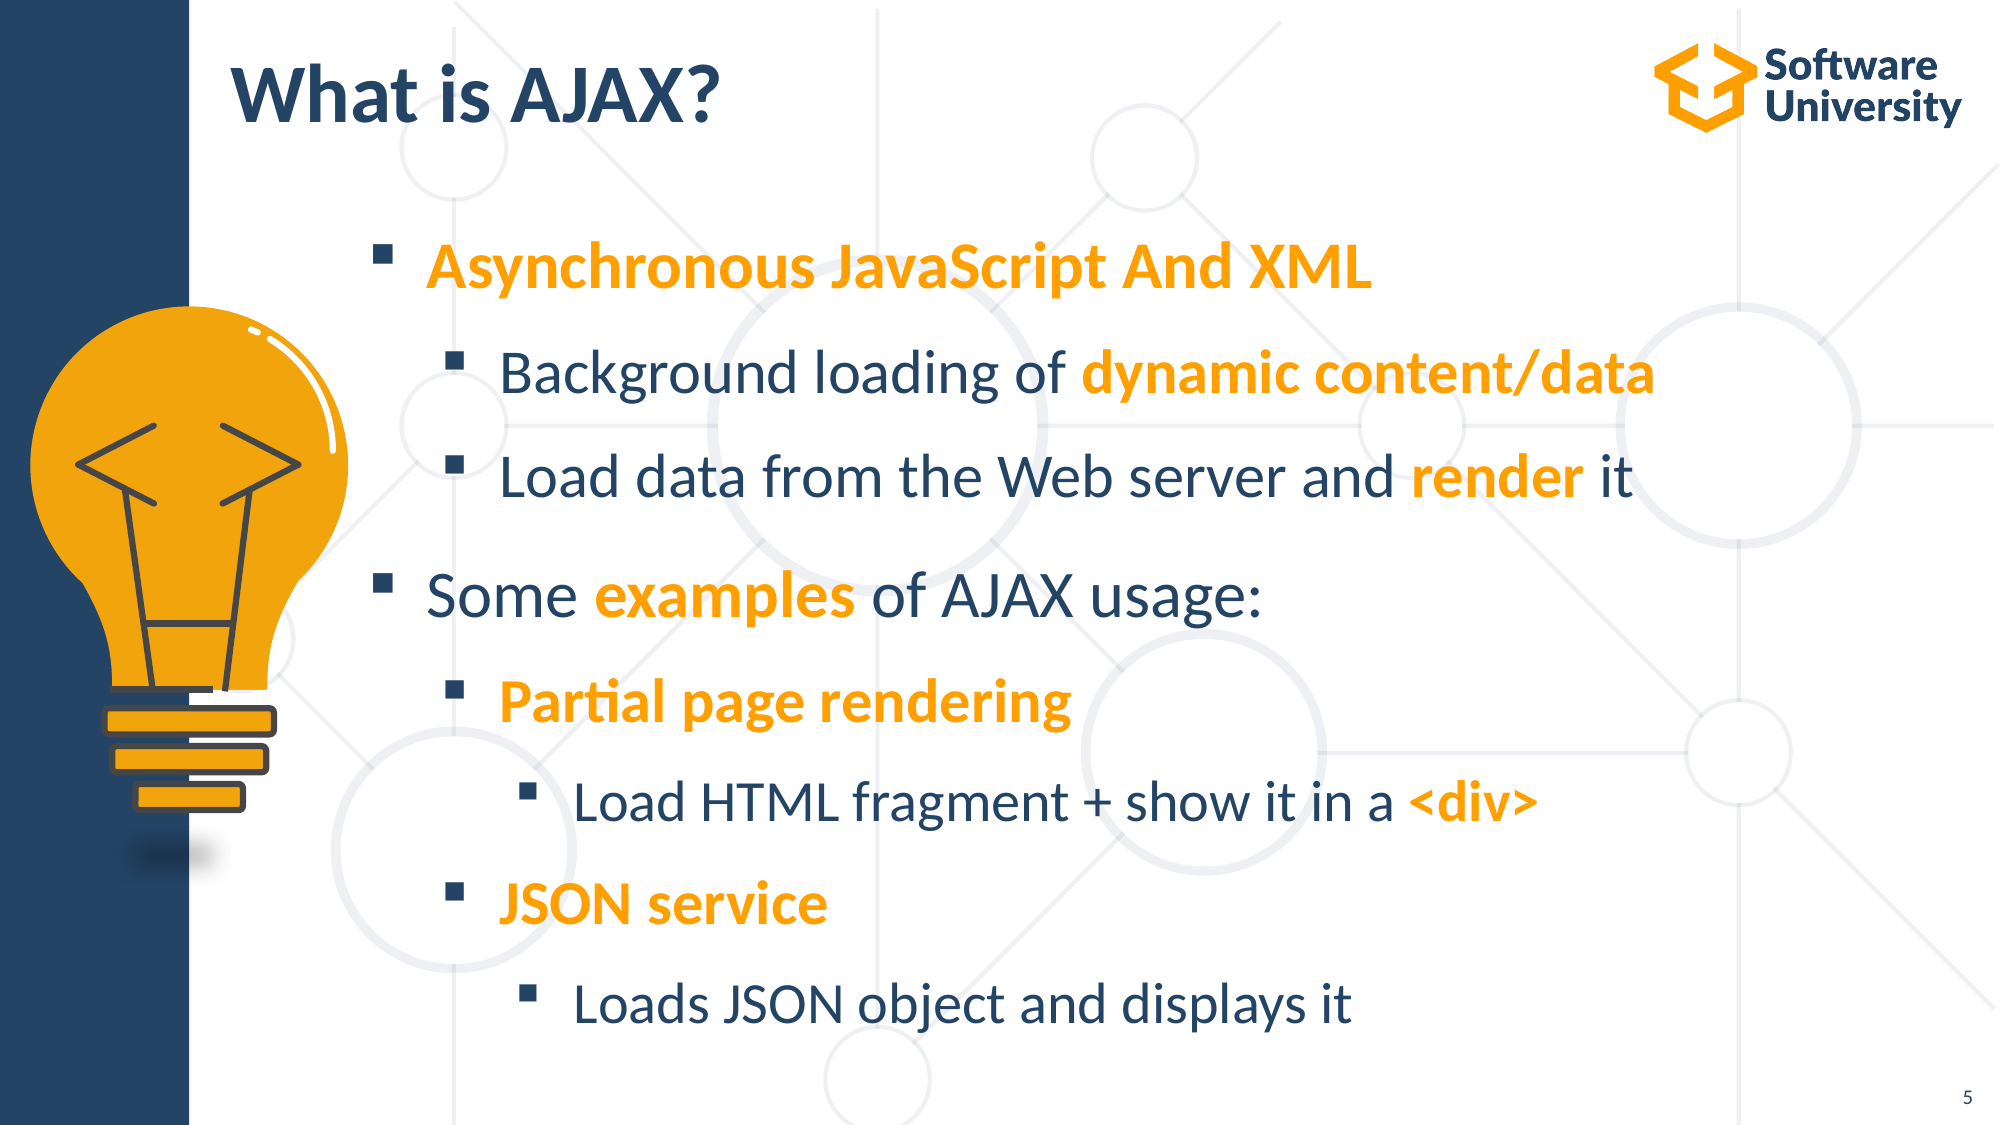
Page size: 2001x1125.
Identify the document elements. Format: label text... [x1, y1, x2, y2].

title What is AJAX? [212, 16, 1628, 162]
picture [1641, 31, 1973, 145]
list Asynchronous JavaScript And XML Background loading of dynamic content/data Load data from the Web server and render it Some examples of AJAX usage: Partial page rendering Load HTML fragment + show it in a <div> JSON service Loads JSON object and displays it [350, 212, 1975, 1095]
slide_number 5 [1927, 1067, 1989, 1117]
